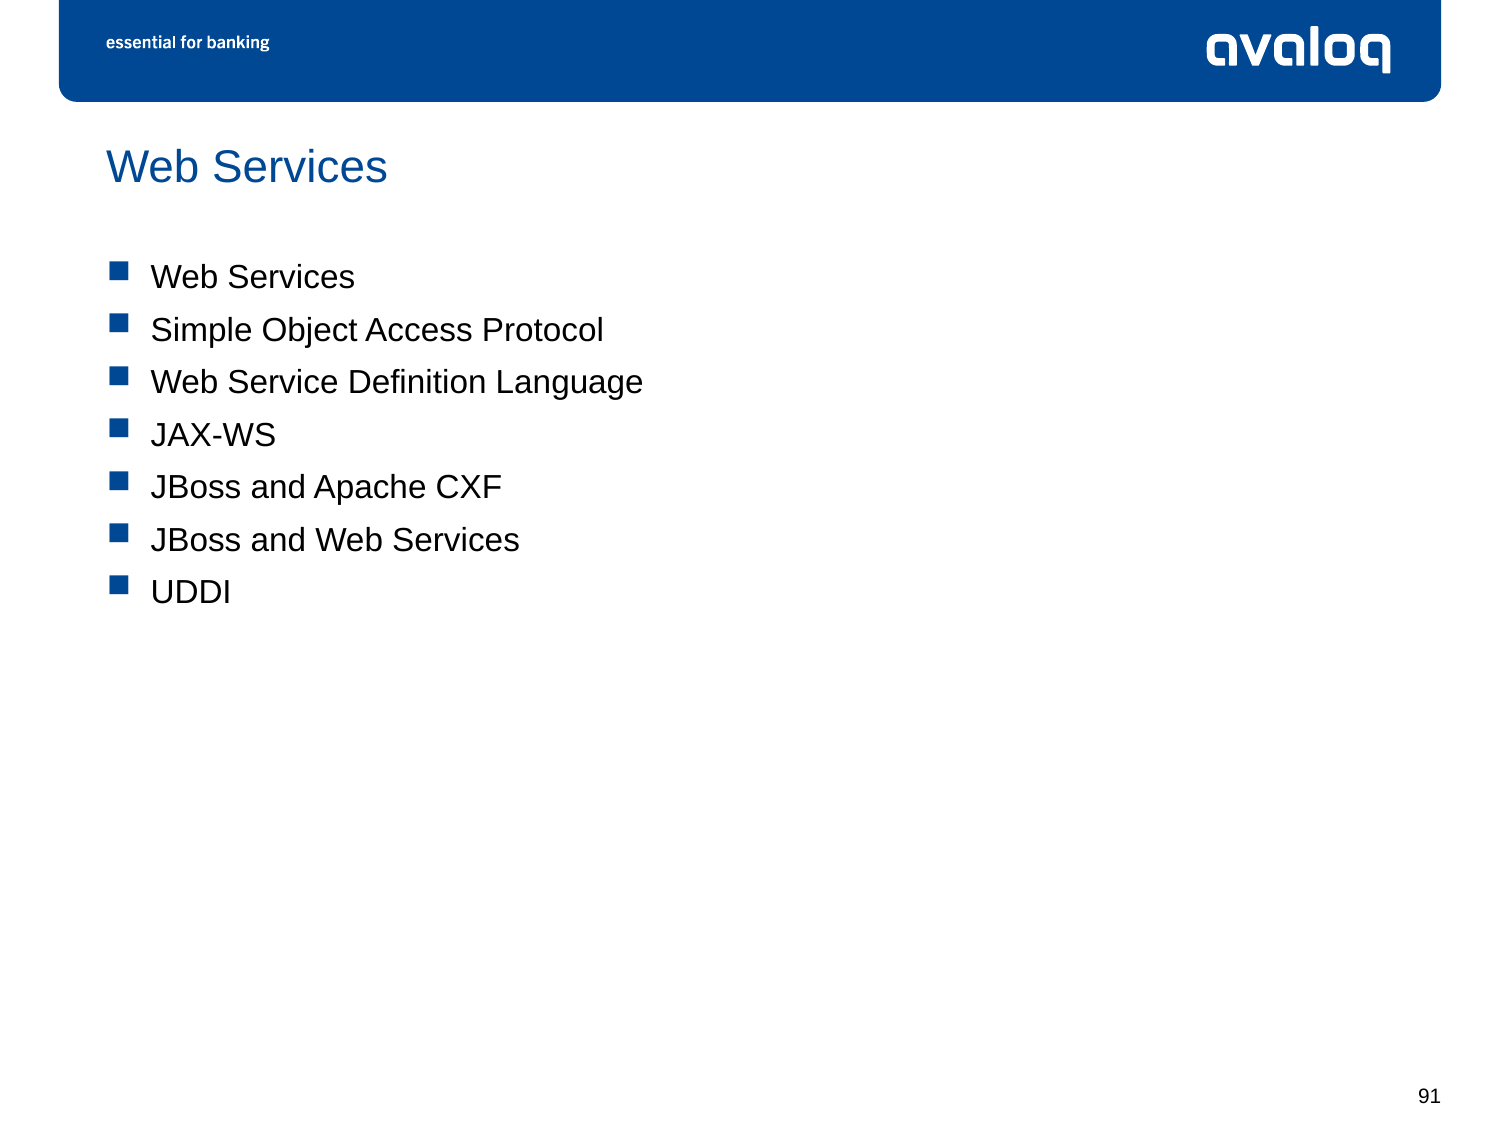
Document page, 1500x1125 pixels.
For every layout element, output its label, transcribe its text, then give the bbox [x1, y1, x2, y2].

title Web Services [105, 142, 1394, 215]
list Web Services Simple Object Access Protocol Web Service Definition Language JAX-WS JBoss and Apache CXF JBoss and Web Services UDDI [105, 255, 1394, 1042]
slide_number 91 [1200, 1082, 1442, 1112]
